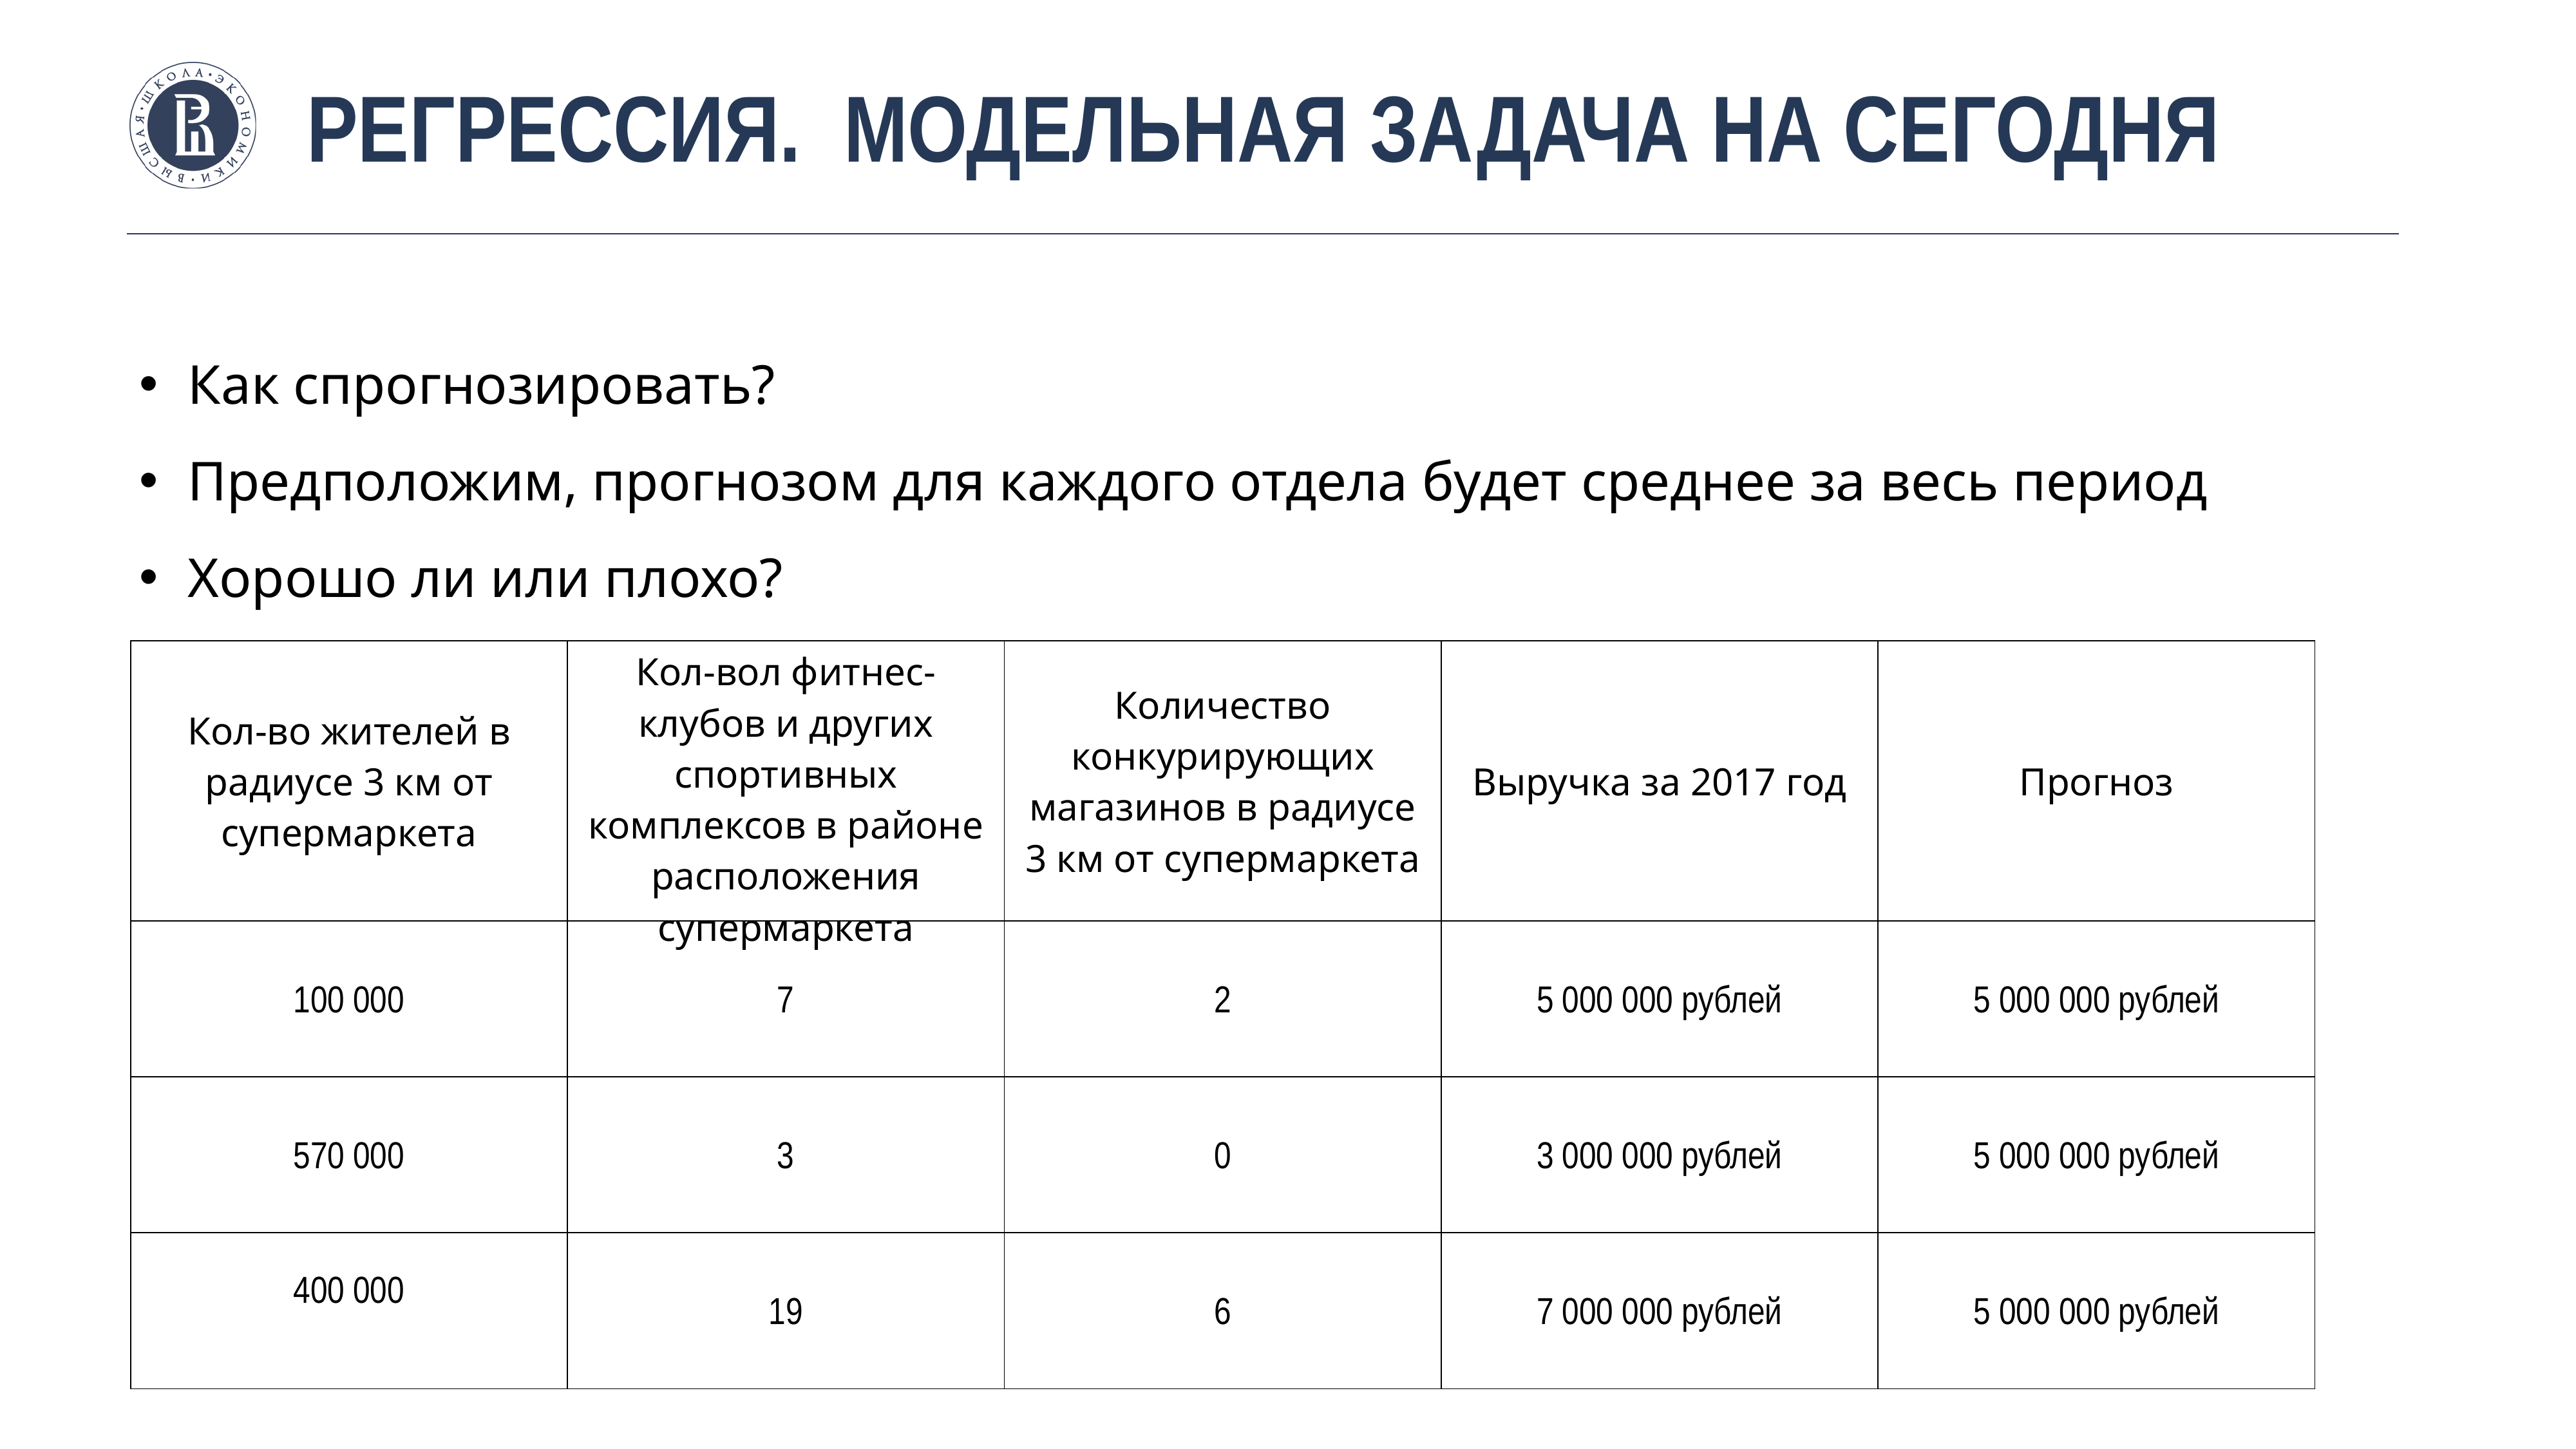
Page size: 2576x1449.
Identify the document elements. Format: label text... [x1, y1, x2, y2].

table_header Количество конкурирующих магазинов в радиусе 3 км от супермаркета [1005, 641, 1441, 920]
table_header Выручка за 2017 год [1442, 641, 1877, 920]
table_cell 3 000 000 рублей [1442, 1077, 1877, 1232]
table_cell 19 [568, 1233, 1004, 1388]
table_cell 3 [568, 1077, 1004, 1232]
table_cell 6 [1005, 1233, 1441, 1388]
table_cell 5 000 000 рублей [1879, 1077, 2315, 1232]
table_header Кол-вол фитнес-клубов и других спортивных комплексов в районе расположения супермаркета [568, 641, 1004, 920]
table_header Кол-во жителей в радиусе 3 км от супермаркета [131, 641, 567, 920]
table_cell 5 000 000 рублей [1879, 1233, 2315, 1388]
table_cell 7 000 000 рублей [1442, 1233, 1877, 1388]
table_cell 5 000 000 рублей [1879, 922, 2315, 1076]
table_header Прогноз [1879, 641, 2315, 920]
table_cell 2 [1005, 922, 1441, 1076]
picture [129, 62, 256, 189]
text_box регрессия. Модельная задача на сегодня [299, 61, 2513, 190]
table_cell 570 000 [131, 1077, 567, 1232]
table_cell 400 000 [131, 1233, 567, 1388]
text_box Как спрогнозировать? Предположим, прогнозом для каждого отдела будет среднее за весь период Хорошо ли или плохо? [130, 314, 2399, 613]
table_cell 7 [568, 922, 1004, 1076]
table_cell 0 [1005, 1077, 1441, 1232]
table_cell 100 000 [131, 922, 567, 1076]
table_cell 5 000 000 рублей [1442, 922, 1877, 1076]
